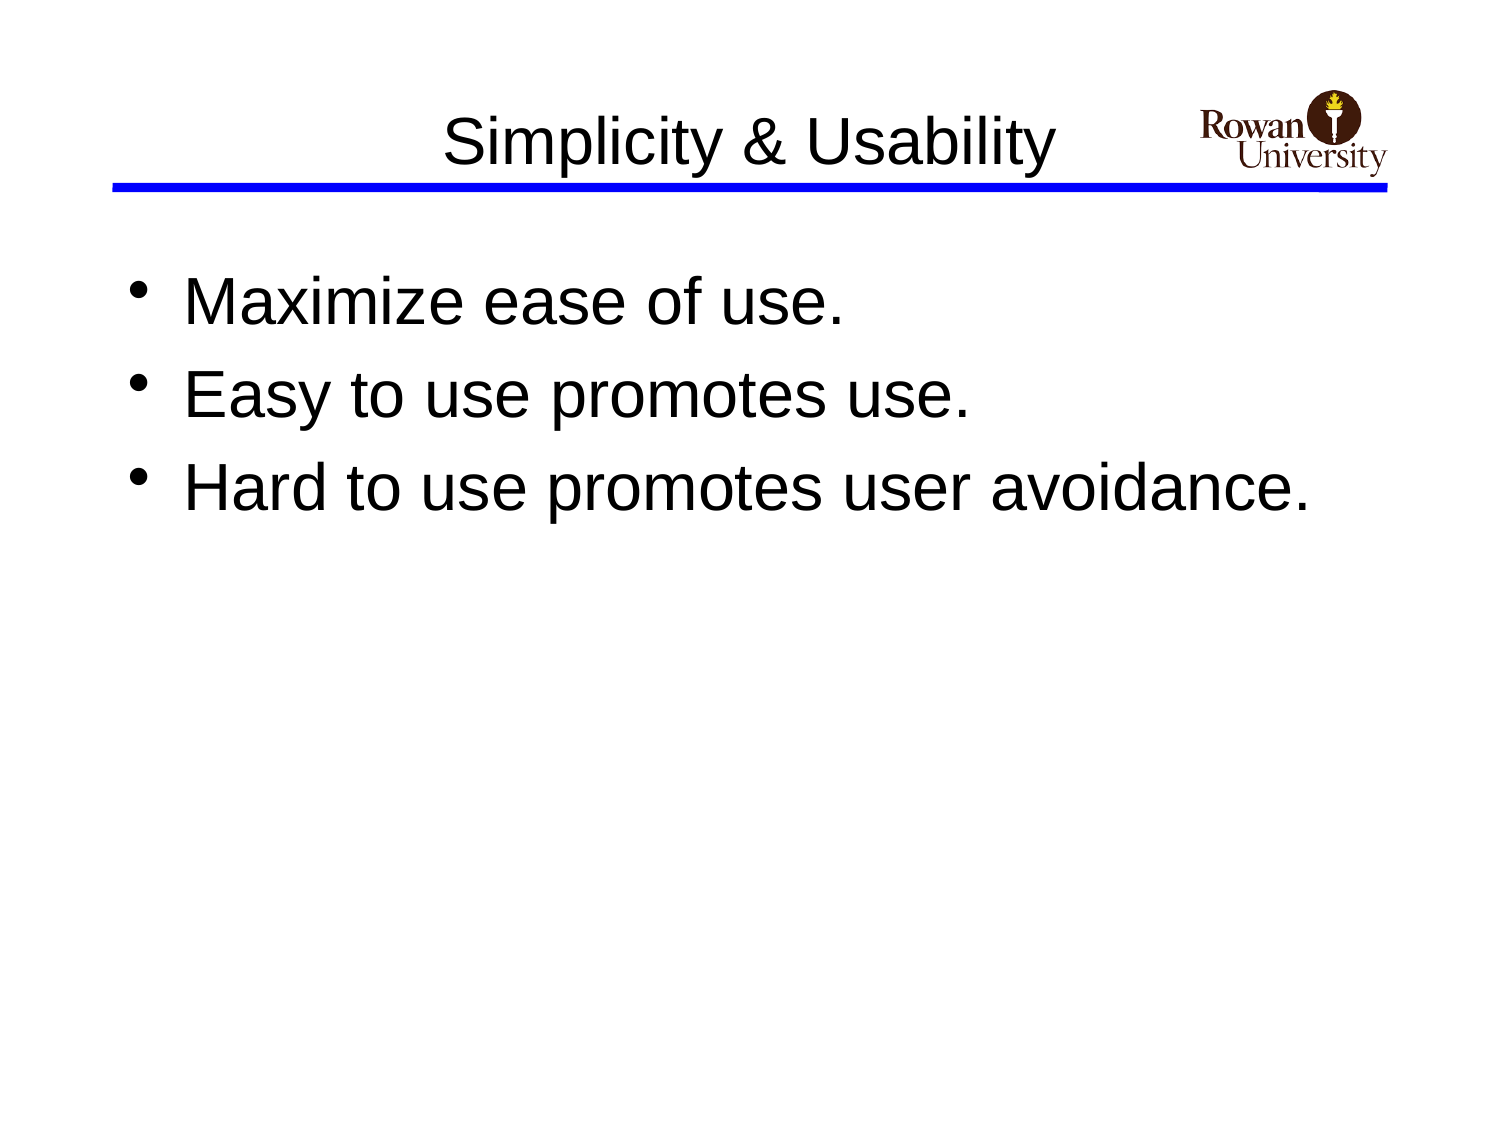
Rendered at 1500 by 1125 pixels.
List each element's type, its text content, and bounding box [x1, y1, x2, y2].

picture [1200, 90, 1388, 99]
list Maximize ease of use. Easy to use promotes use. Hard to use promotes user avoidance. [112, 249, 1388, 925]
title Simplicity & Usability [112, 99, 1388, 175]
